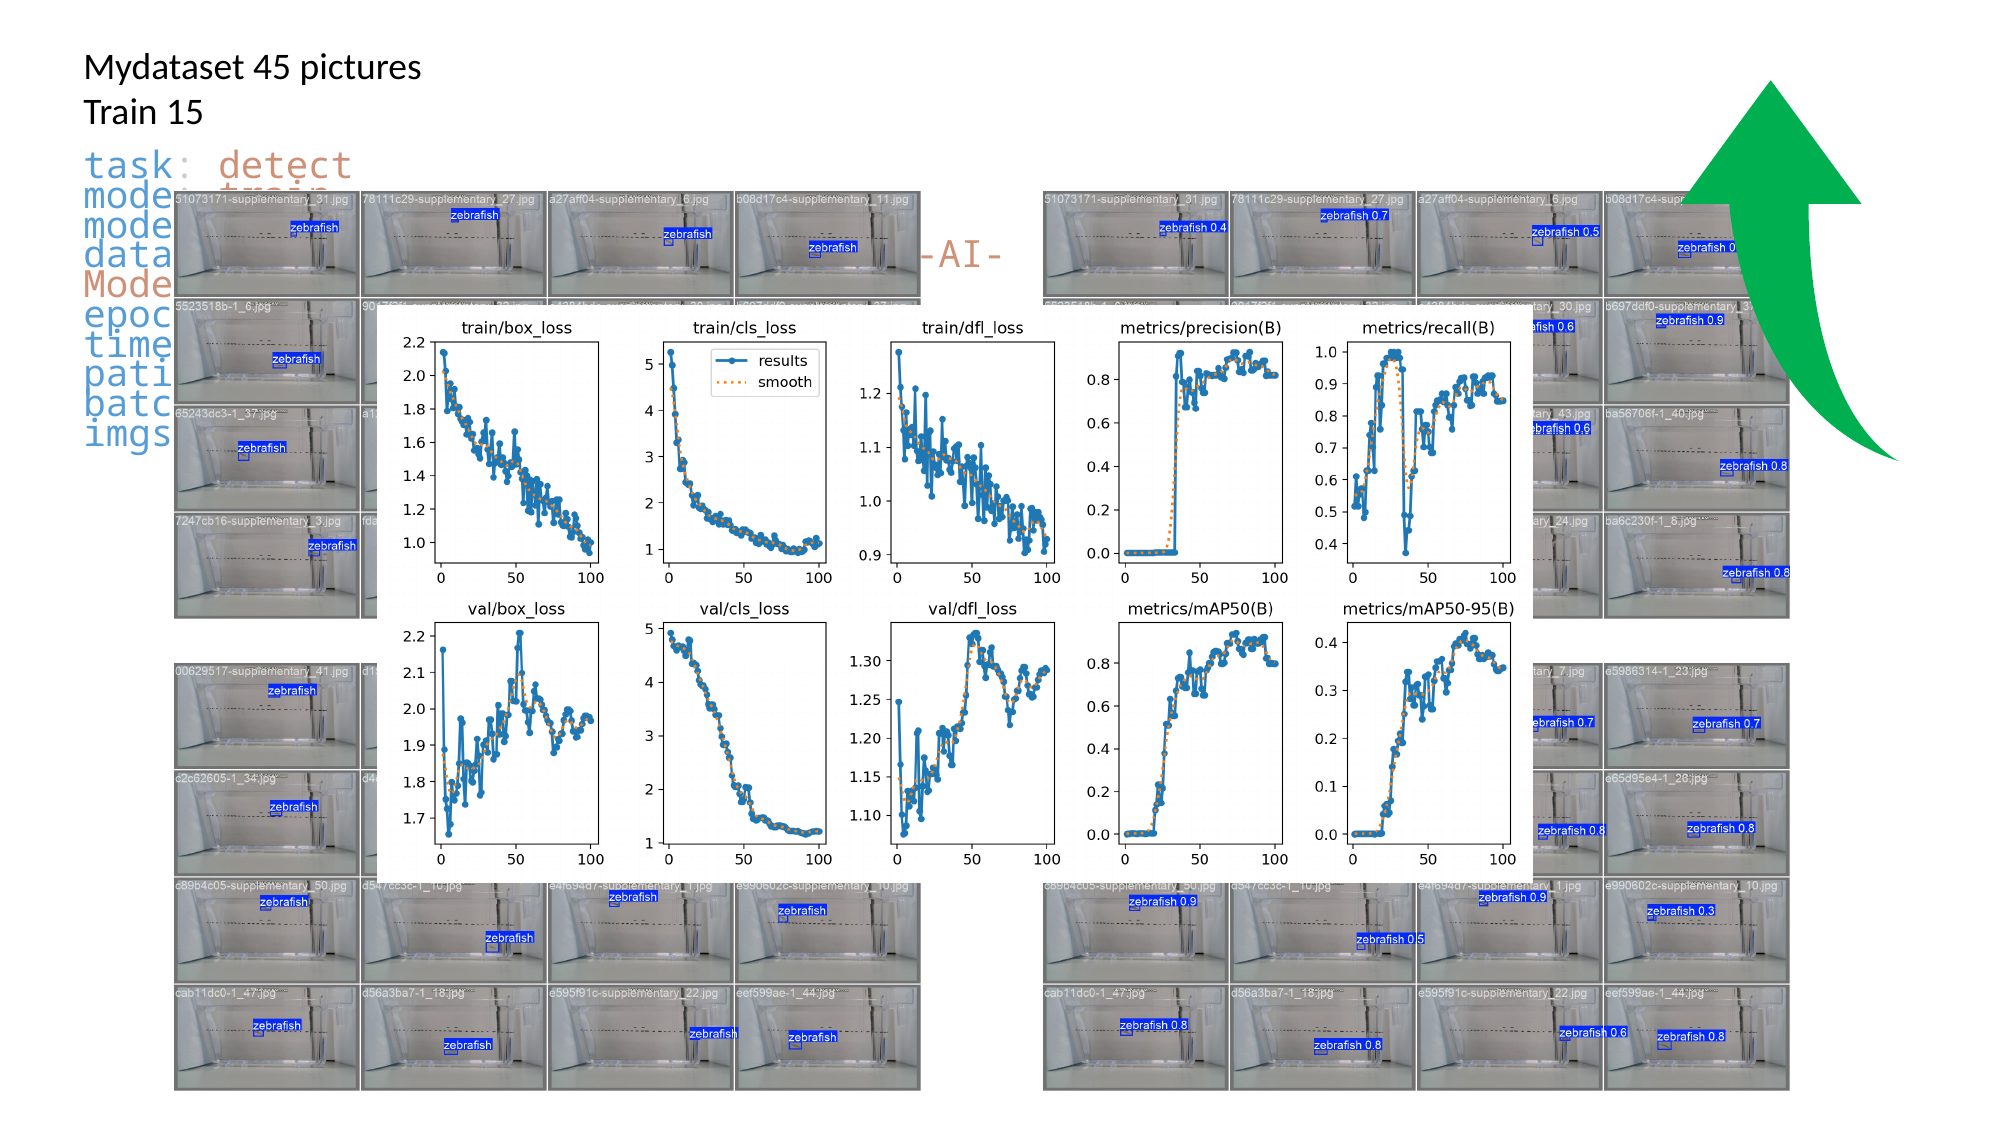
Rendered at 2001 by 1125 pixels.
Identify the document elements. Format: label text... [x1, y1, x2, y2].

text_box [1690, 80, 1900, 462]
text_box task: detect mode: train model: yolo11n.yaml data: D:/Test_File/Code/Zebrafish-NTT-AI-Model/mydataset.yaml epochs: 100 time: null patience: 100 batch: 16 imgsz: 640 [68, 149, 1069, 461]
text_box Mydataset 45 pictures Train 15 [68, 34, 460, 139]
picture [173, 190, 1790, 1091]
